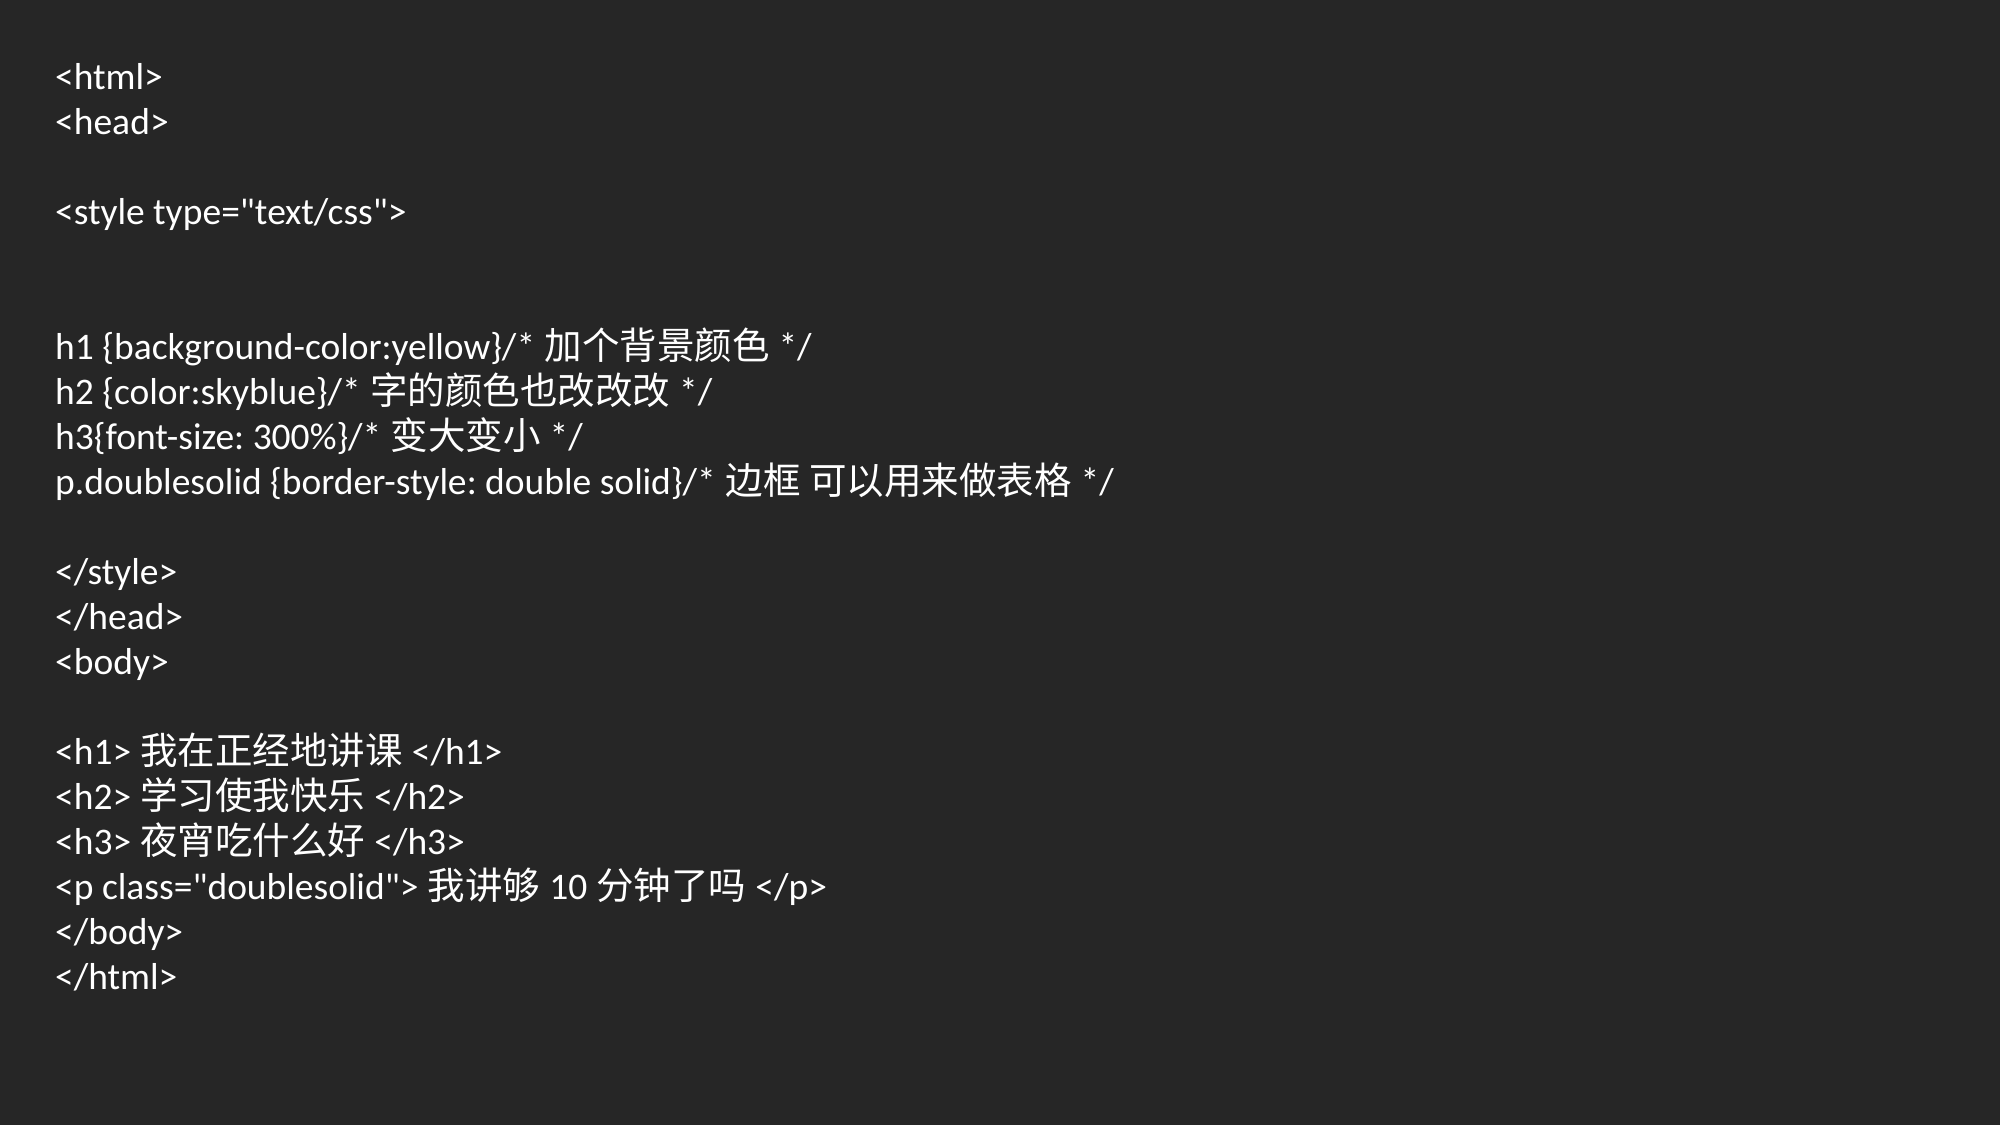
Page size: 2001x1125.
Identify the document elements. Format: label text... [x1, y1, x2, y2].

text_box <html> <head> <style type="text/css"> h1 {background-color:yellow}/*加个背景颜色*/ h2 {color:skyblue}/*字的颜色也改改改*/ h3{font-size: 300%}/*变大变小*/ p.doublesolid {border-style: double solid}/*边框 可以用来做表格*/ </style> </head> <body> <h1>我在正经地讲课</h1> <h2>学习使我快乐</h2> <h3>夜宵吃什么好</h3> <p class="doublesolid">我讲够10分钟了吗</p> </body> </html> [40, 0, 1129, 1005]
